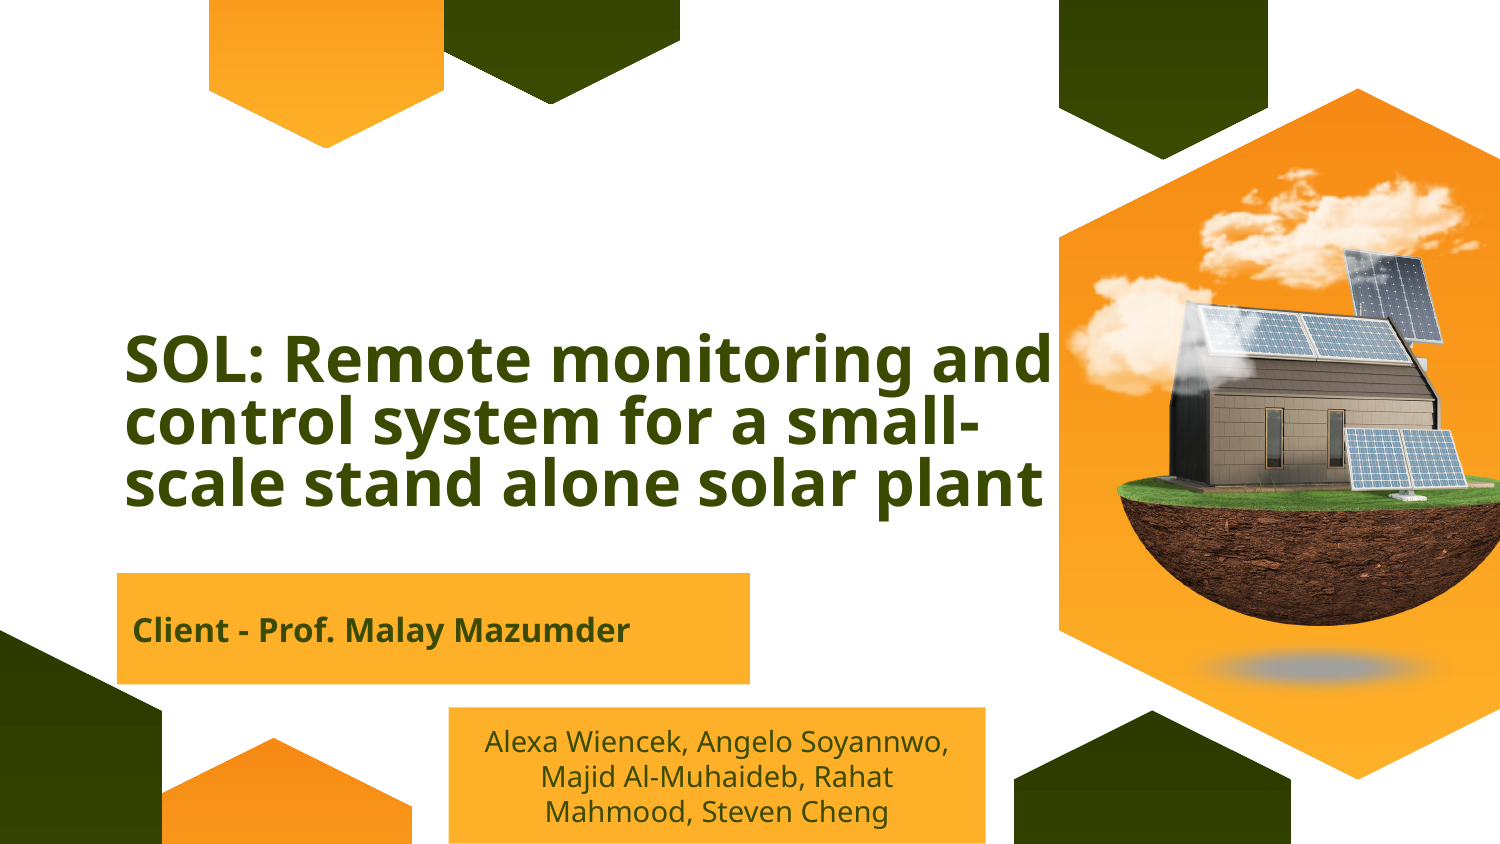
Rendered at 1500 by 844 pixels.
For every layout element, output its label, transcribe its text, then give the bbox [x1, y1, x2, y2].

picture [1028, 122, 1500, 722]
title SOL: Remote monitoring and control system for a small-scale stand alone solar plant [109, 309, 1023, 534]
subtitle Client - Prof. Malay Mazumder [116, 573, 750, 685]
text_box Alexa Wiencek, Angelo Soyannwo, Majid Al-Muhaideb, Rahat Mahmood, Steven Cheng [448, 707, 986, 844]
text_box [1259, 730, 1457, 780]
text_box [1294, 88, 1422, 120]
